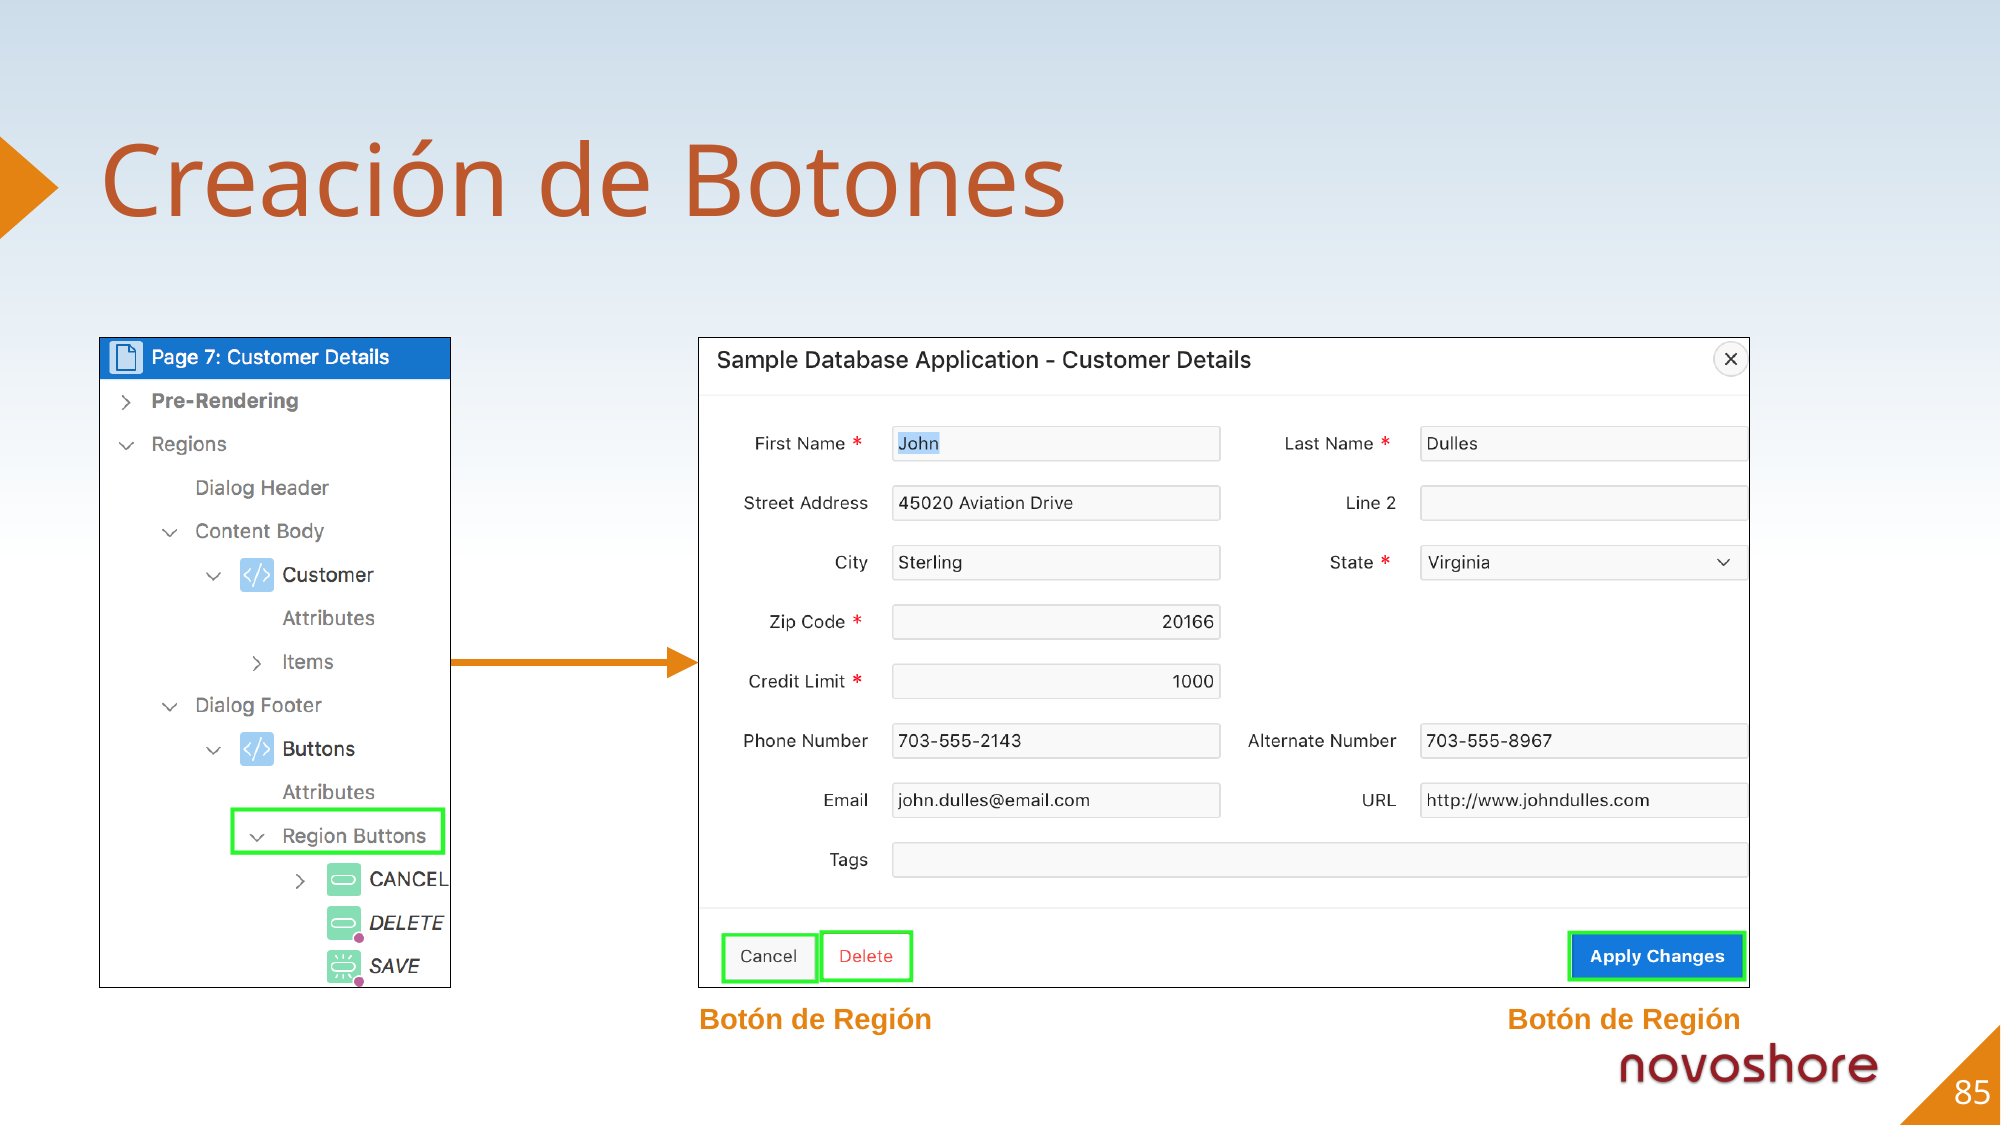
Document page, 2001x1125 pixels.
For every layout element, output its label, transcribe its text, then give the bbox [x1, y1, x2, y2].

title Creación de Botones [99, 118, 1900, 258]
picture [698, 337, 1751, 988]
text_box Botón de Región [680, 1004, 952, 1043]
picture [99, 337, 451, 988]
slide_number 85 [1891, 1014, 1992, 1117]
text_box Botón de Región [1488, 1004, 1760, 1043]
picture [1617, 1034, 1881, 1097]
